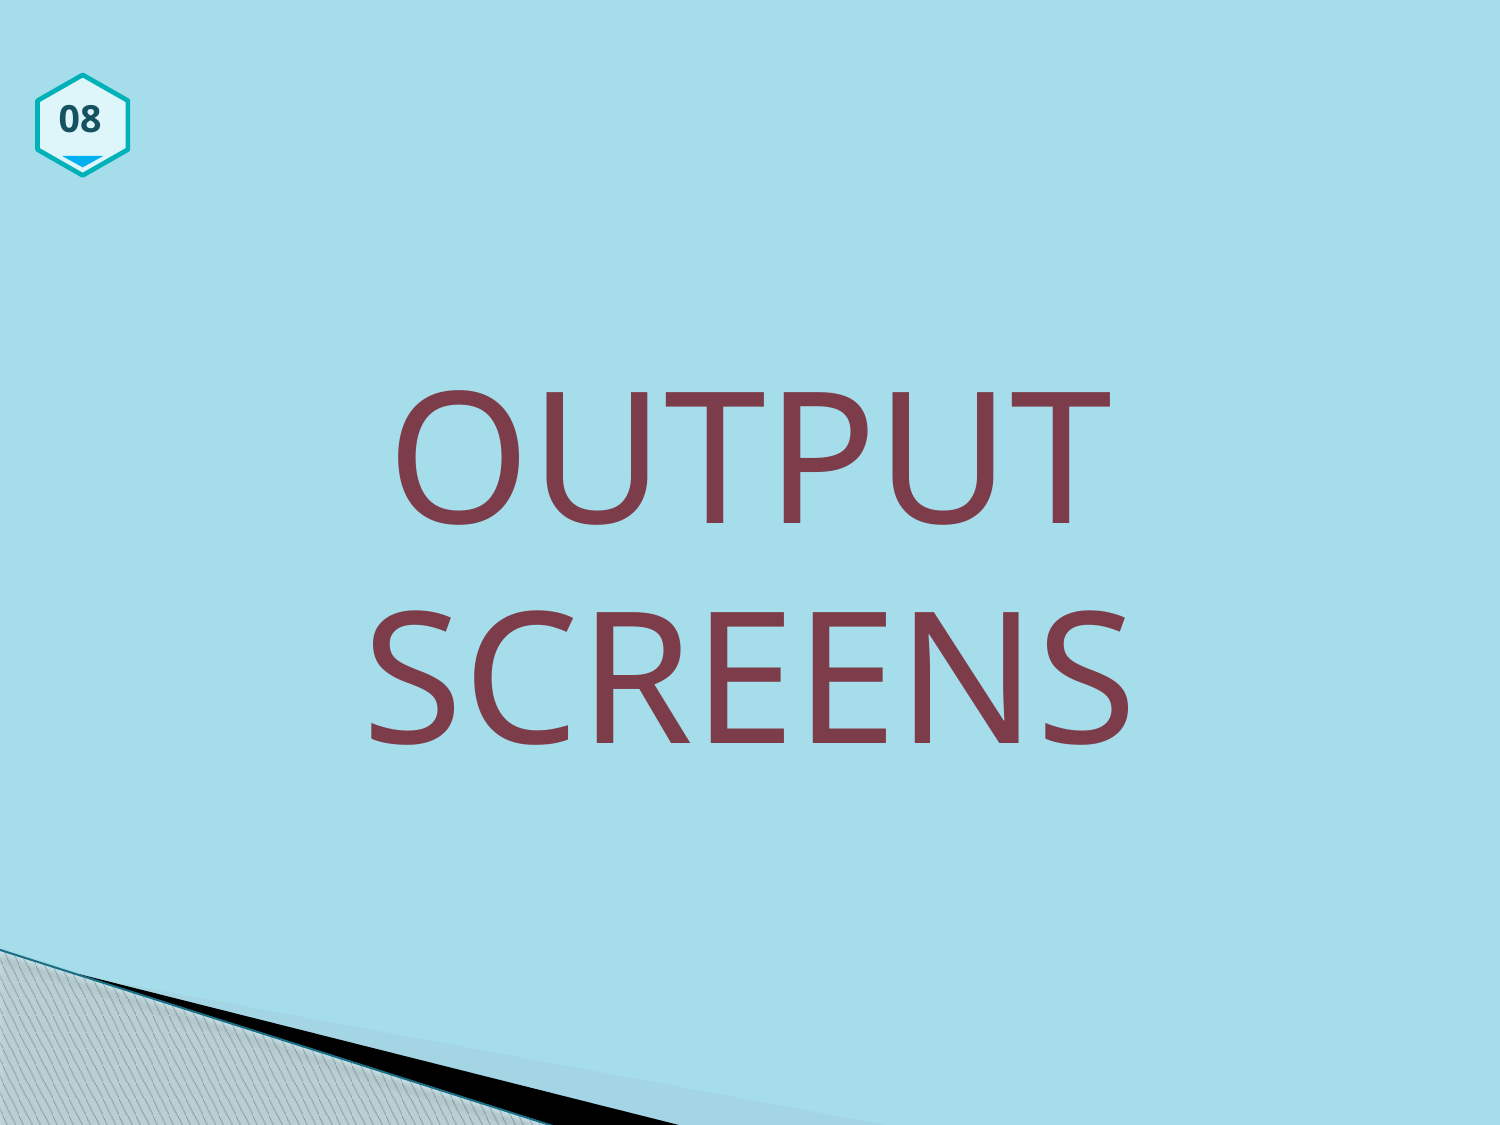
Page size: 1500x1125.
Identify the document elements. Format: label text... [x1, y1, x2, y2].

text_box OUTPUT SCREENS [193, 332, 1307, 788]
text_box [37, 74, 129, 176]
